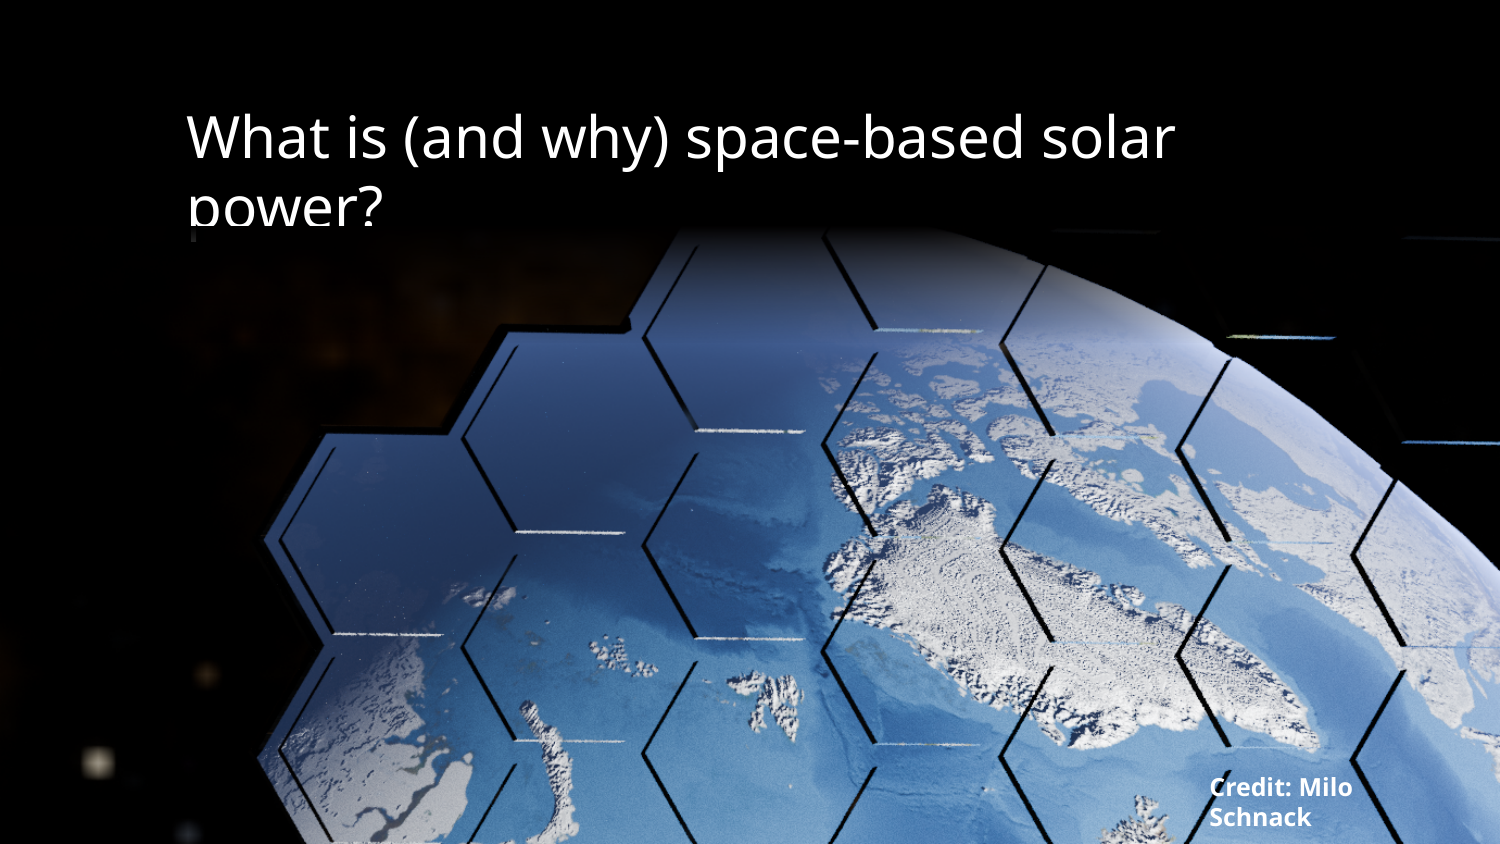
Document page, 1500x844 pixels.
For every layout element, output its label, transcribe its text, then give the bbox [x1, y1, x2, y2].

title What is (and why) space-based solar power? [171, 85, 1312, 225]
picture [0, 226, 1500, 844]
